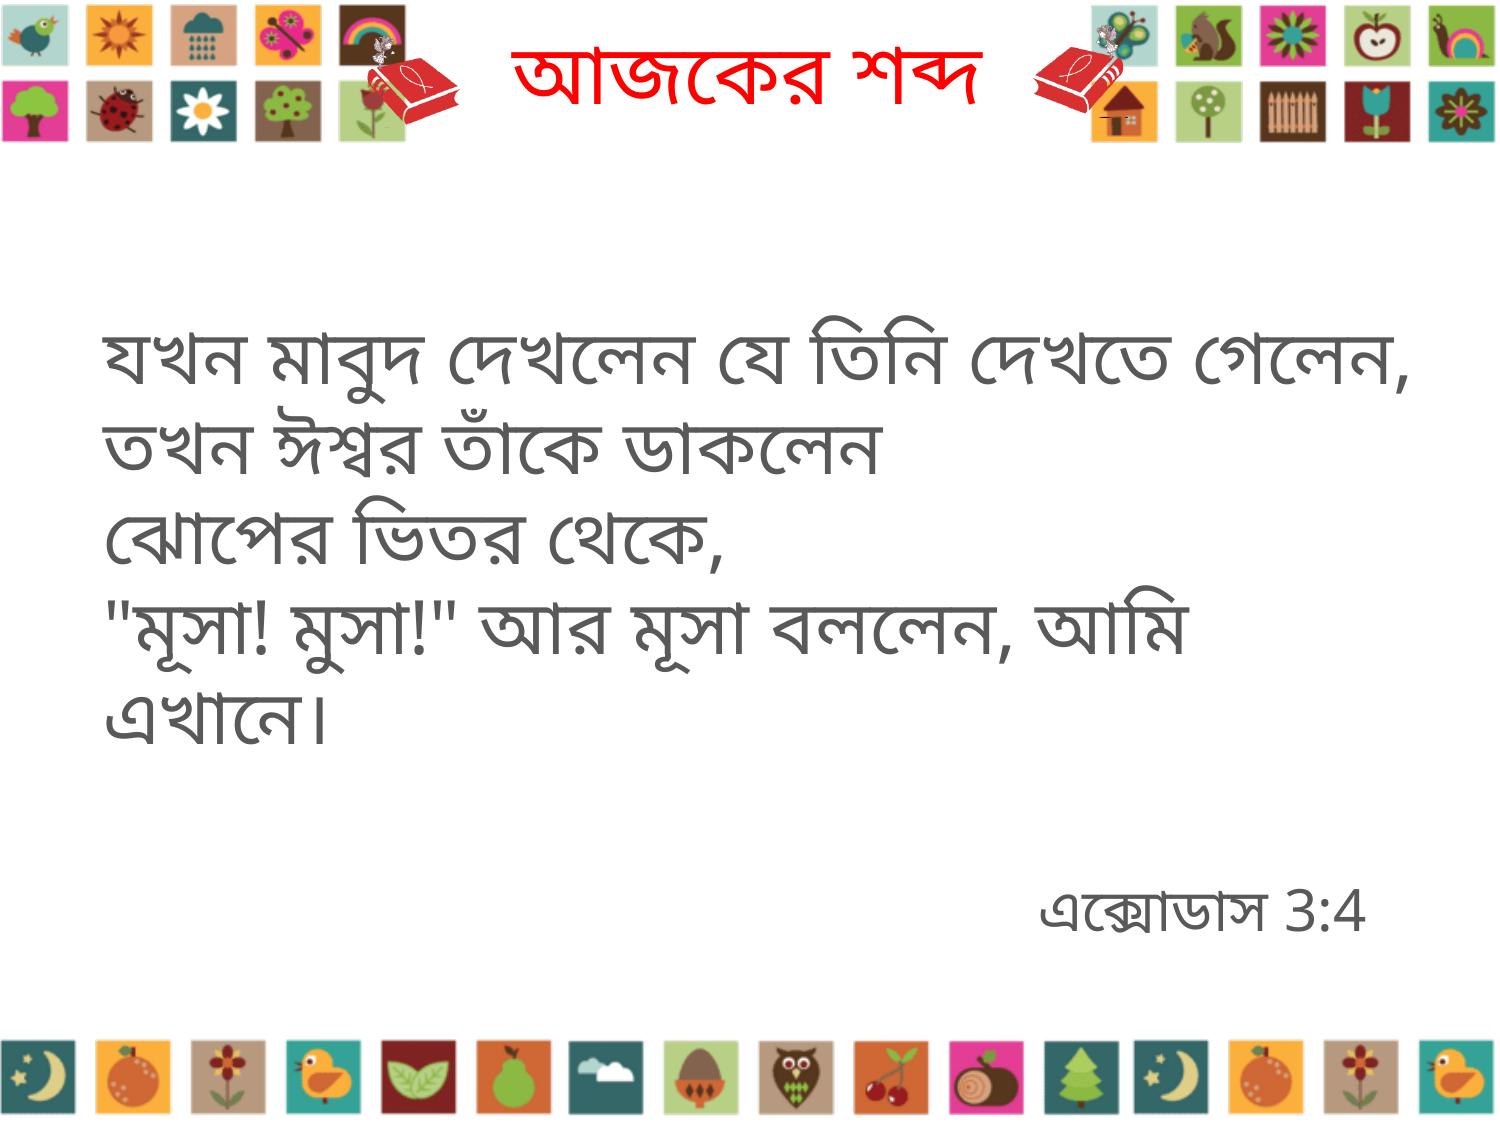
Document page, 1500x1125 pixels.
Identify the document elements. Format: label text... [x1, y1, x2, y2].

text_box এক্সোডাস 3:4 [749, 865, 1382, 951]
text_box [0, 1028, 1500, 1118]
picture [1001, 3, 1500, 150]
text_box আজকের শব্দ [425, 13, 1077, 129]
picture [0, 3, 492, 150]
text_box যখন মাবুদ দেখলেন যে তিনি দেখতে গেলেন, তখন ঈশ্বর তাঁকে ডাকলেন ঝোপের ভিতর থেকে, "মূসা! মুসা!" আর মূসা বললেন, আমি এখানে। [88, 302, 1436, 858]
